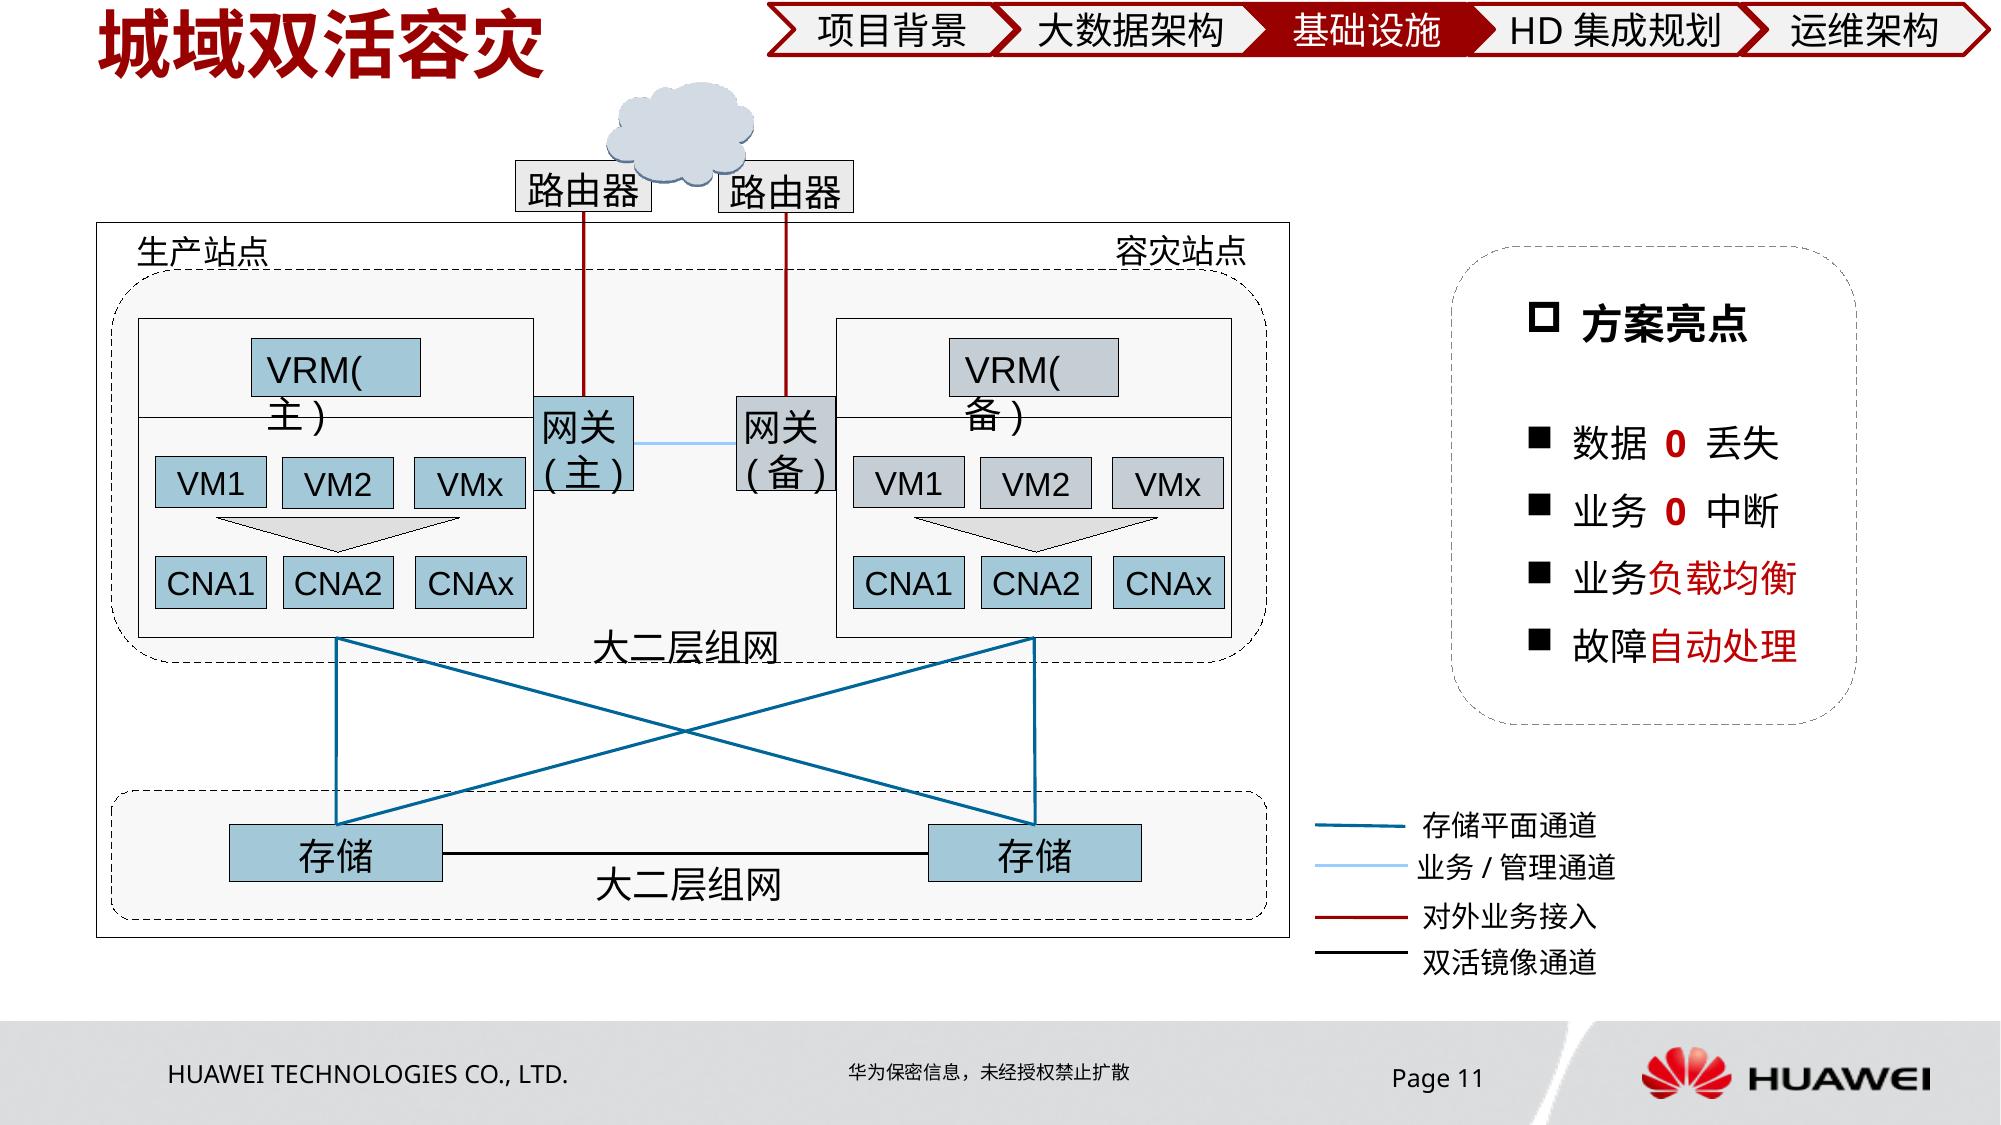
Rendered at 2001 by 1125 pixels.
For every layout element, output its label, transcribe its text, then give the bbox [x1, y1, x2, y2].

text_box HD集成规划 [1466, 1, 1763, 58]
picture [606, 81, 754, 187]
text_box 基础设施 [1241, 1, 1490, 58]
text_box 城域双活容灾 [43, 0, 612, 95]
text_box 路由器 [515, 160, 652, 212]
text_box 存储平面通道 [1407, 799, 1613, 842]
text_box 业务/管理通道 [1401, 842, 1632, 892]
text_box 双活镜像通道 [1407, 937, 1613, 987]
text_box 对外业务接入 [1407, 891, 1613, 937]
picture [0, 1021, 2001, 1125]
text_box 运维架构 [1739, 1, 1992, 58]
text_box [96, 222, 1290, 938]
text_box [335, 637, 1033, 826]
text_box 项目背景 [766, 1, 1015, 58]
text_box [1451, 246, 1857, 725]
text_box 大数据架构 [992, 1, 1265, 58]
text_box 路由器 [718, 160, 854, 213]
